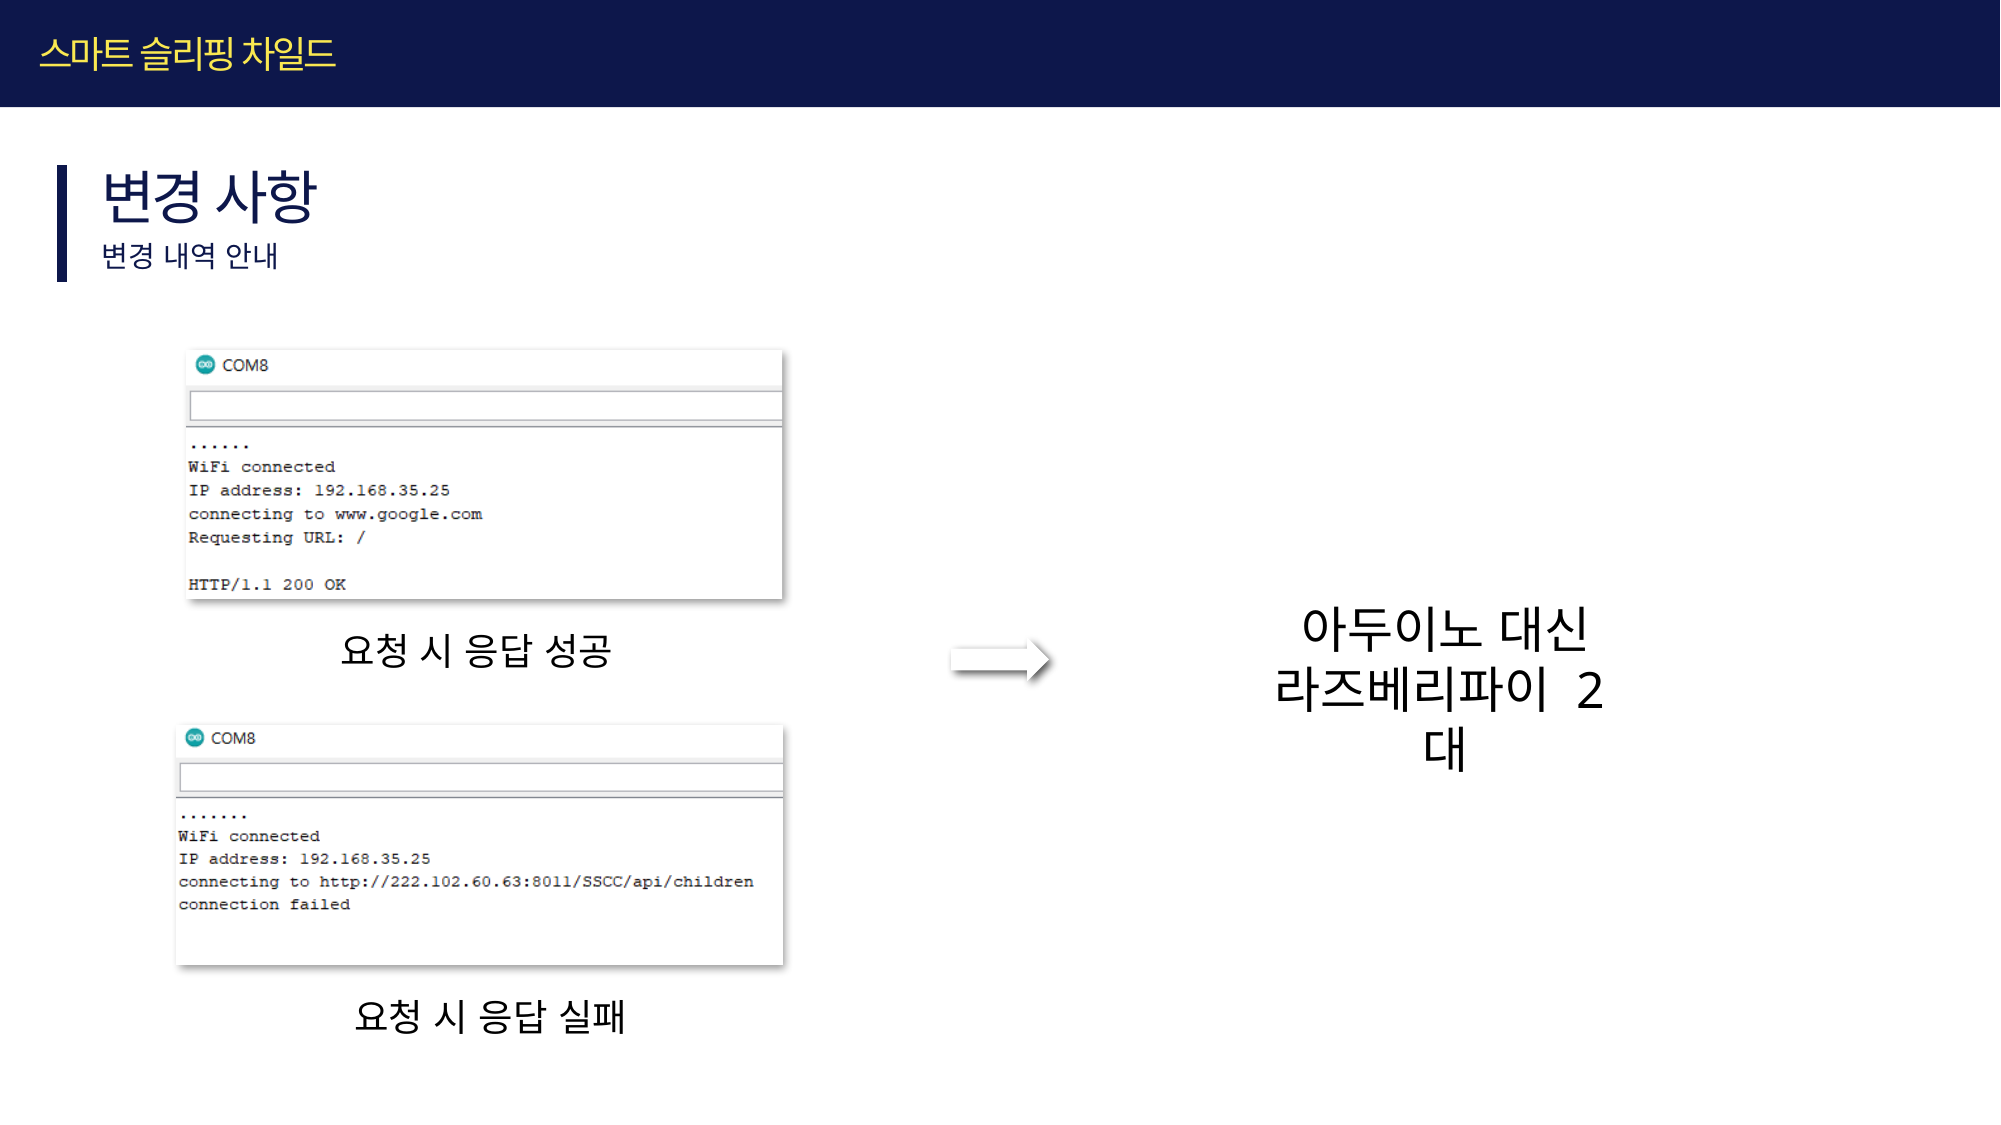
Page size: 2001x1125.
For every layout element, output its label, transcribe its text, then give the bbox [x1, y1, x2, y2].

text_box [950, 635, 1051, 684]
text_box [0, 0, 2000, 108]
text_box 아두이노 대신 라즈베리파이 2대 [1239, 591, 1653, 786]
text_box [62, 153, 593, 282]
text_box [176, 725, 783, 1048]
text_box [154, 350, 783, 682]
